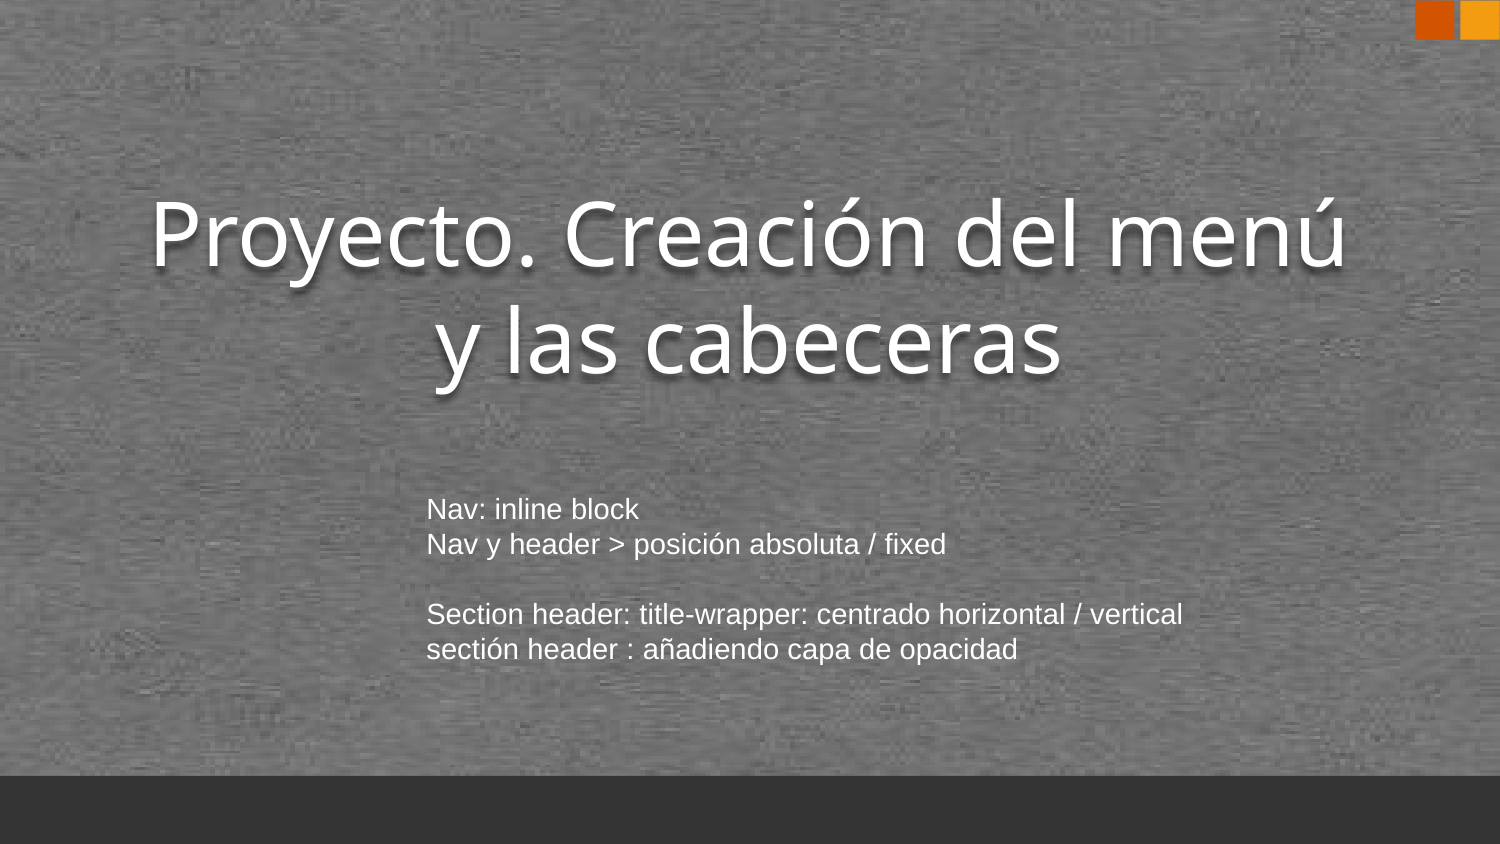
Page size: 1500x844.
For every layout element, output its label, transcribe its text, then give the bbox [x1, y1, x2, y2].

picture [0, 0, 1500, 775]
text_box Nav: inline block Nav y header > posición absoluta / fixed Section header: title-wrapper: centrado horizontal / vertical sectión header : añadiendo capa de opacidad [411, 475, 1327, 691]
title Proyecto. Creación del menú y las cabeceras [106, 141, 1393, 427]
